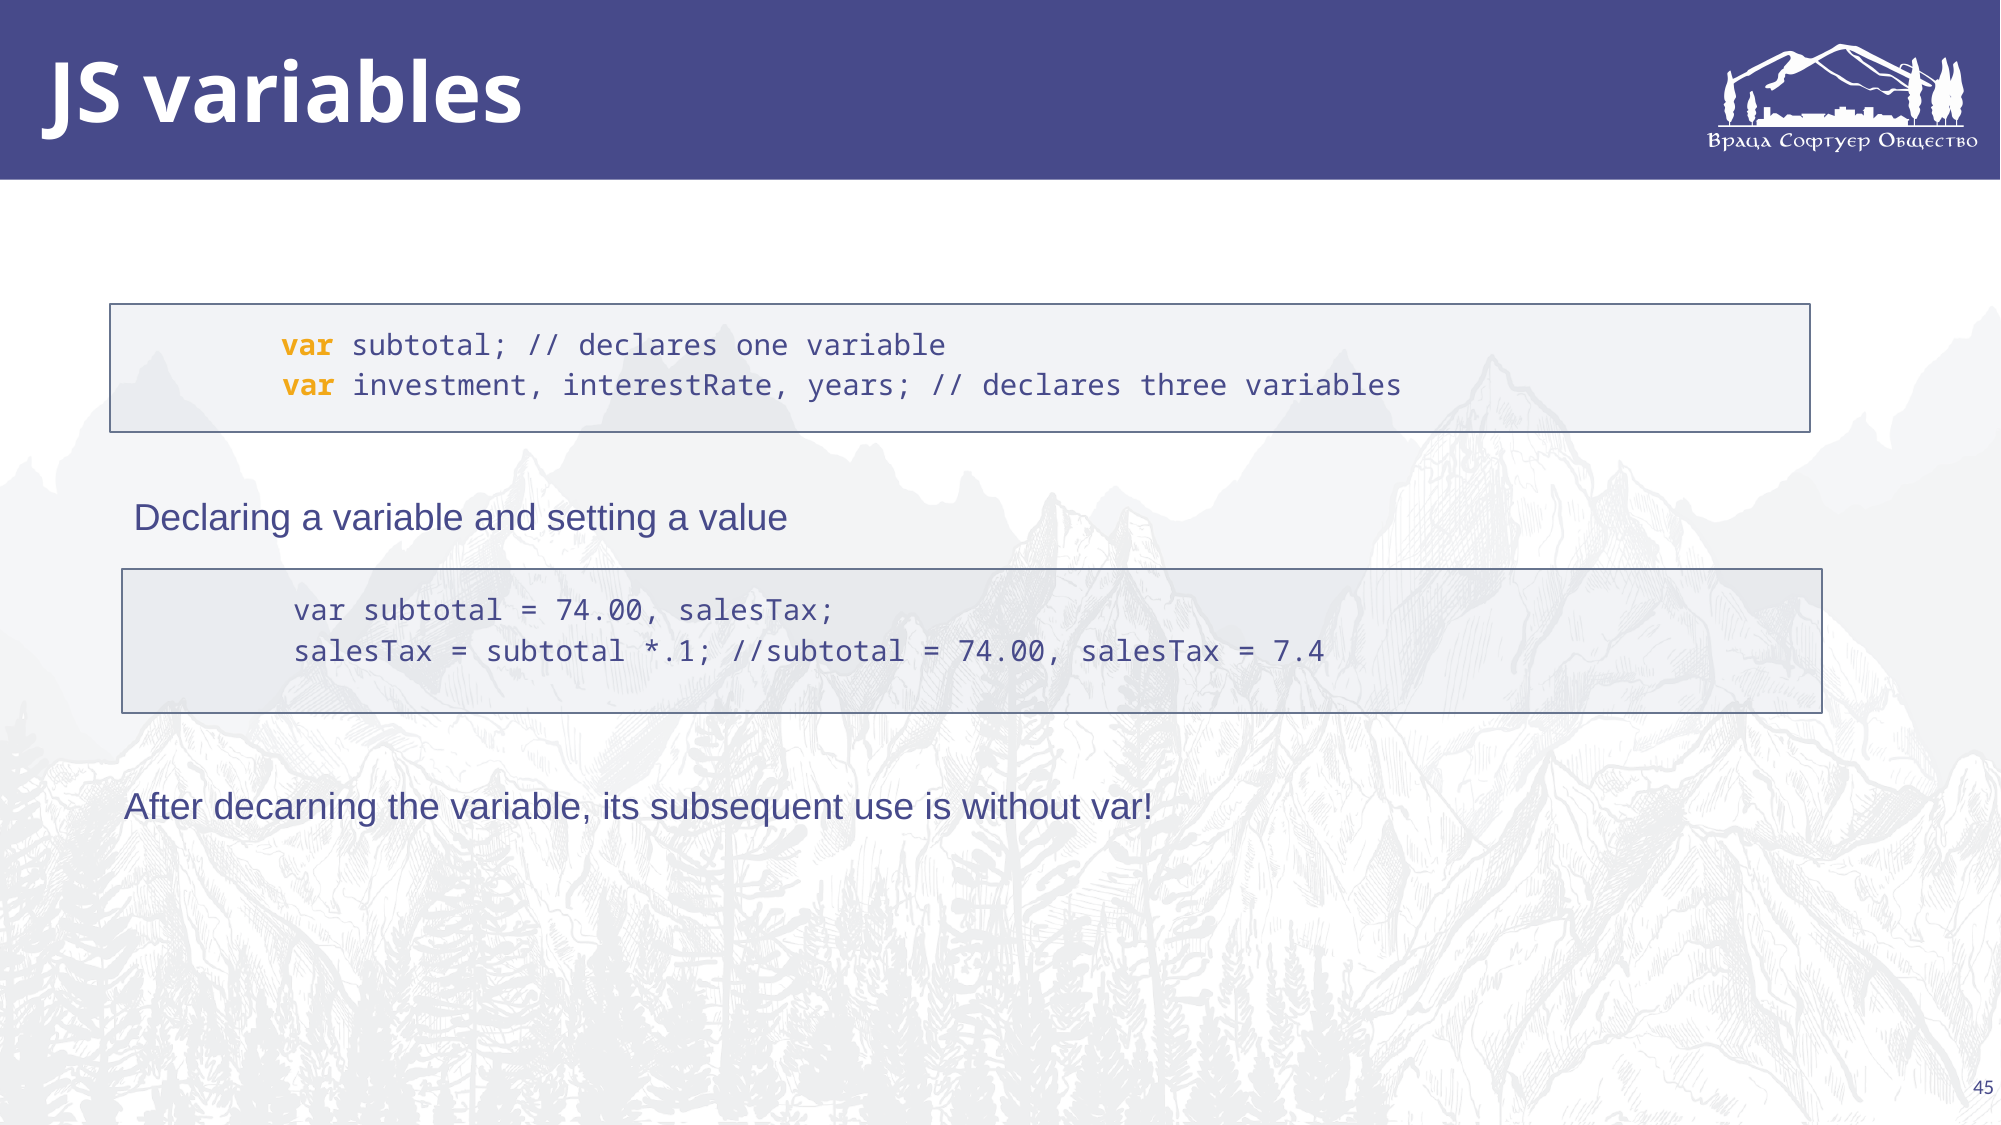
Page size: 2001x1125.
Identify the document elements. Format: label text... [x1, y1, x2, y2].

list After decarning the variable, its subsequent use is without var! [31, 196, 1970, 1050]
text_box var subtotal; // declares one variable var investment, interestRate, years; // declares three variables Declaring a variable and setting a value [109, 303, 1810, 432]
picture [1703, 19, 1981, 165]
text_box var subtotal = 74.00, salesTax; salesTax = subtotal *.1; //subtotal = 74.00, salesTax = 7.4 [121, 568, 1822, 714]
slide_number 45 [1929, 1070, 2000, 1103]
title JS variables [31, 16, 1591, 162]
